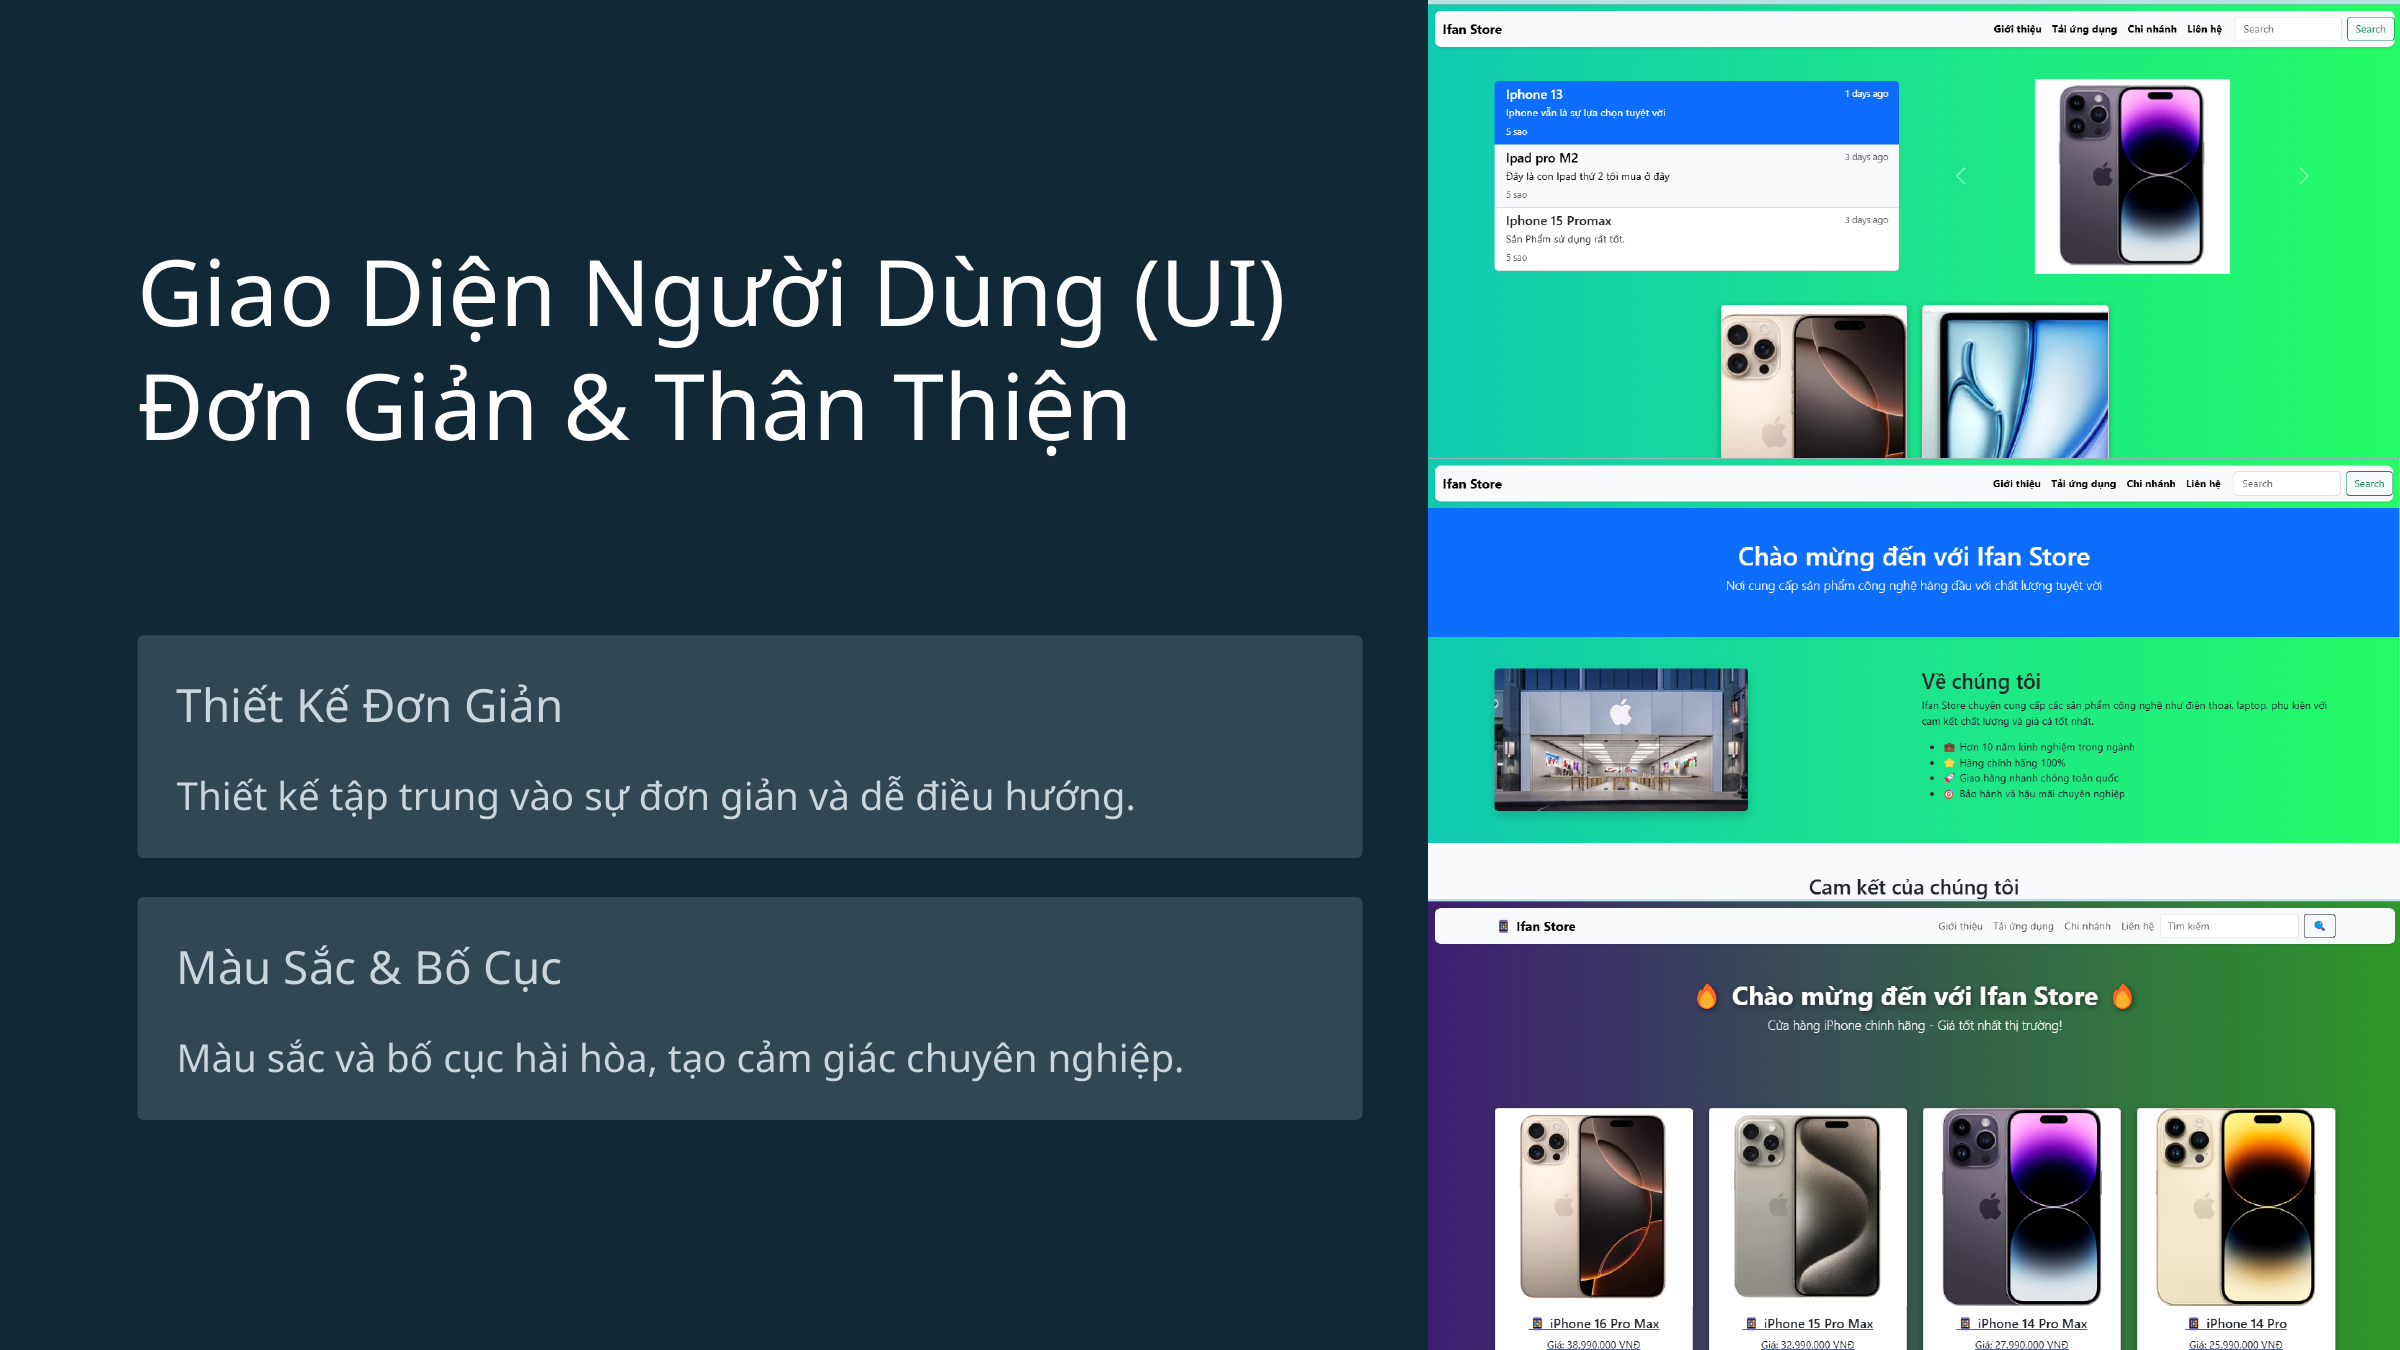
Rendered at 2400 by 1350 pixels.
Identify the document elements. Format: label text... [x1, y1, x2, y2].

text_box [137, 897, 1363, 1120]
text_box [137, 635, 1363, 859]
text_box Màu sắc và bố cục hài hòa, tạo cảm giác chuyên nghiệp. [176, 1017, 1324, 1081]
text_box Thiết Kế Đơn Giản [176, 674, 663, 733]
picture [1428, 0, 2400, 1350]
text_box Thiết kế tập trung vào sự đơn giản và dễ điều hướng. [176, 755, 1324, 819]
text_box Màu Sắc & Bố Cục [176, 936, 679, 995]
text_box Giao Diện Người Dùng (UI) Đơn Giản & Thân Thiện [137, 230, 1363, 577]
